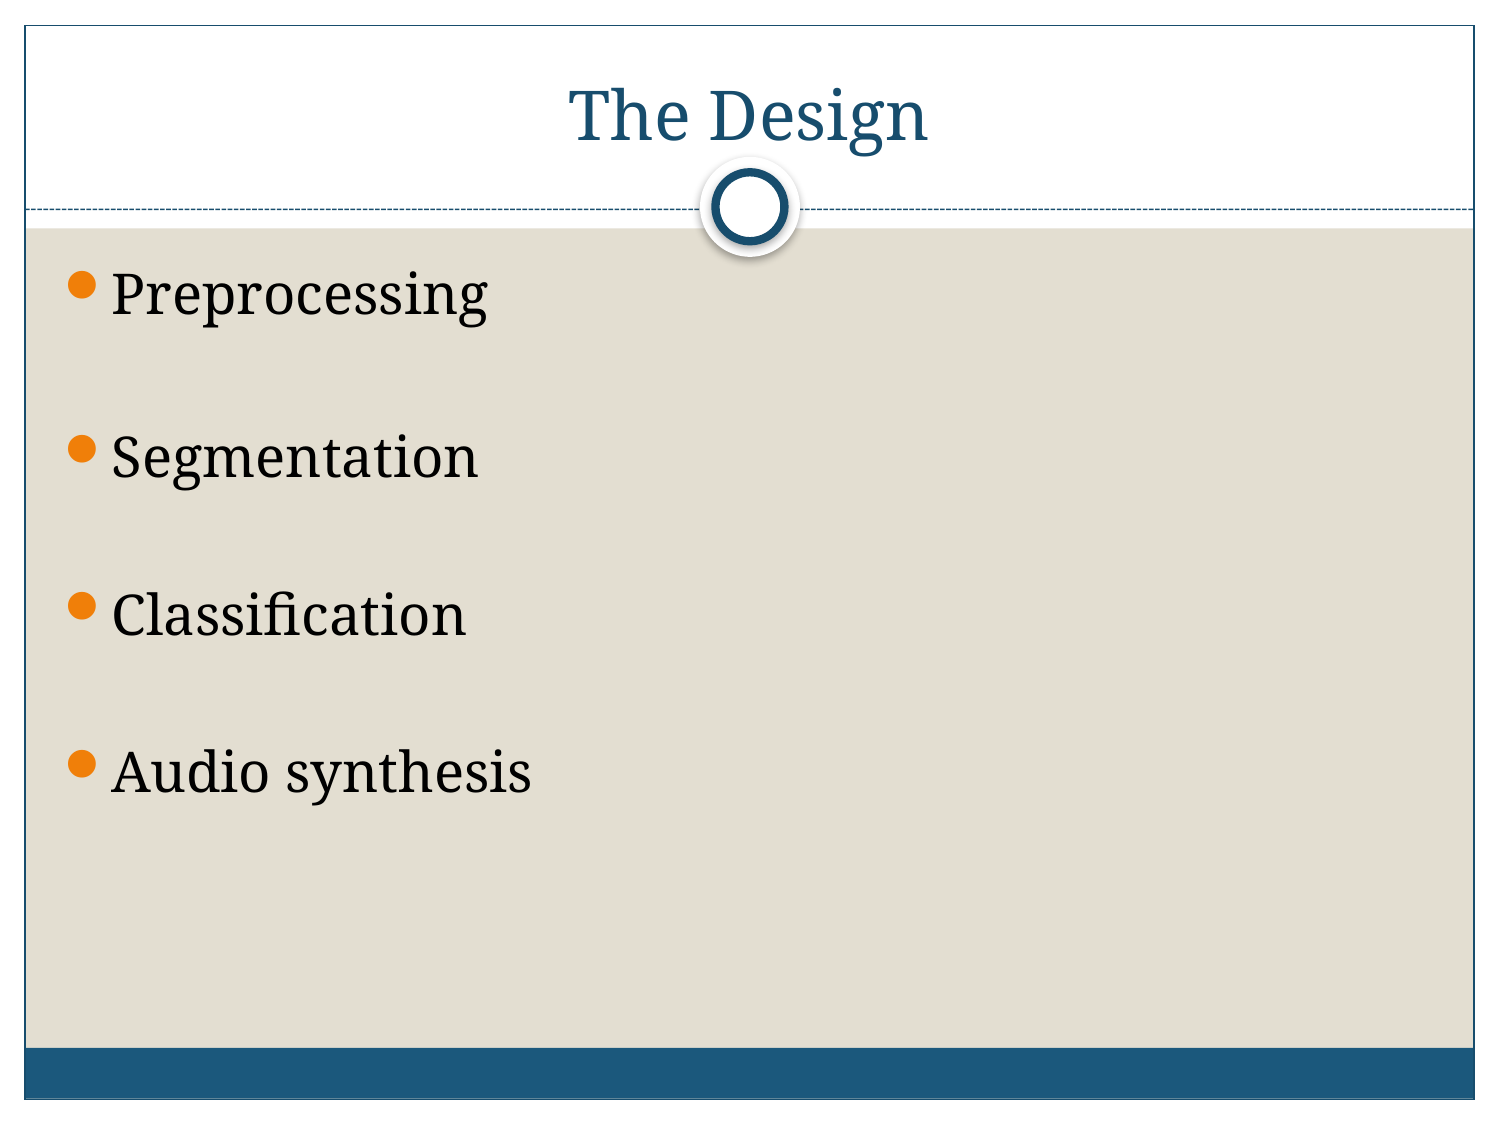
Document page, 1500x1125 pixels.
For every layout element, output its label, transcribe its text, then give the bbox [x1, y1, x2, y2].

list Preprocessing Segmentation Classification Audio synthesis [49, 250, 1445, 1001]
title The Design [49, 37, 1450, 162]
